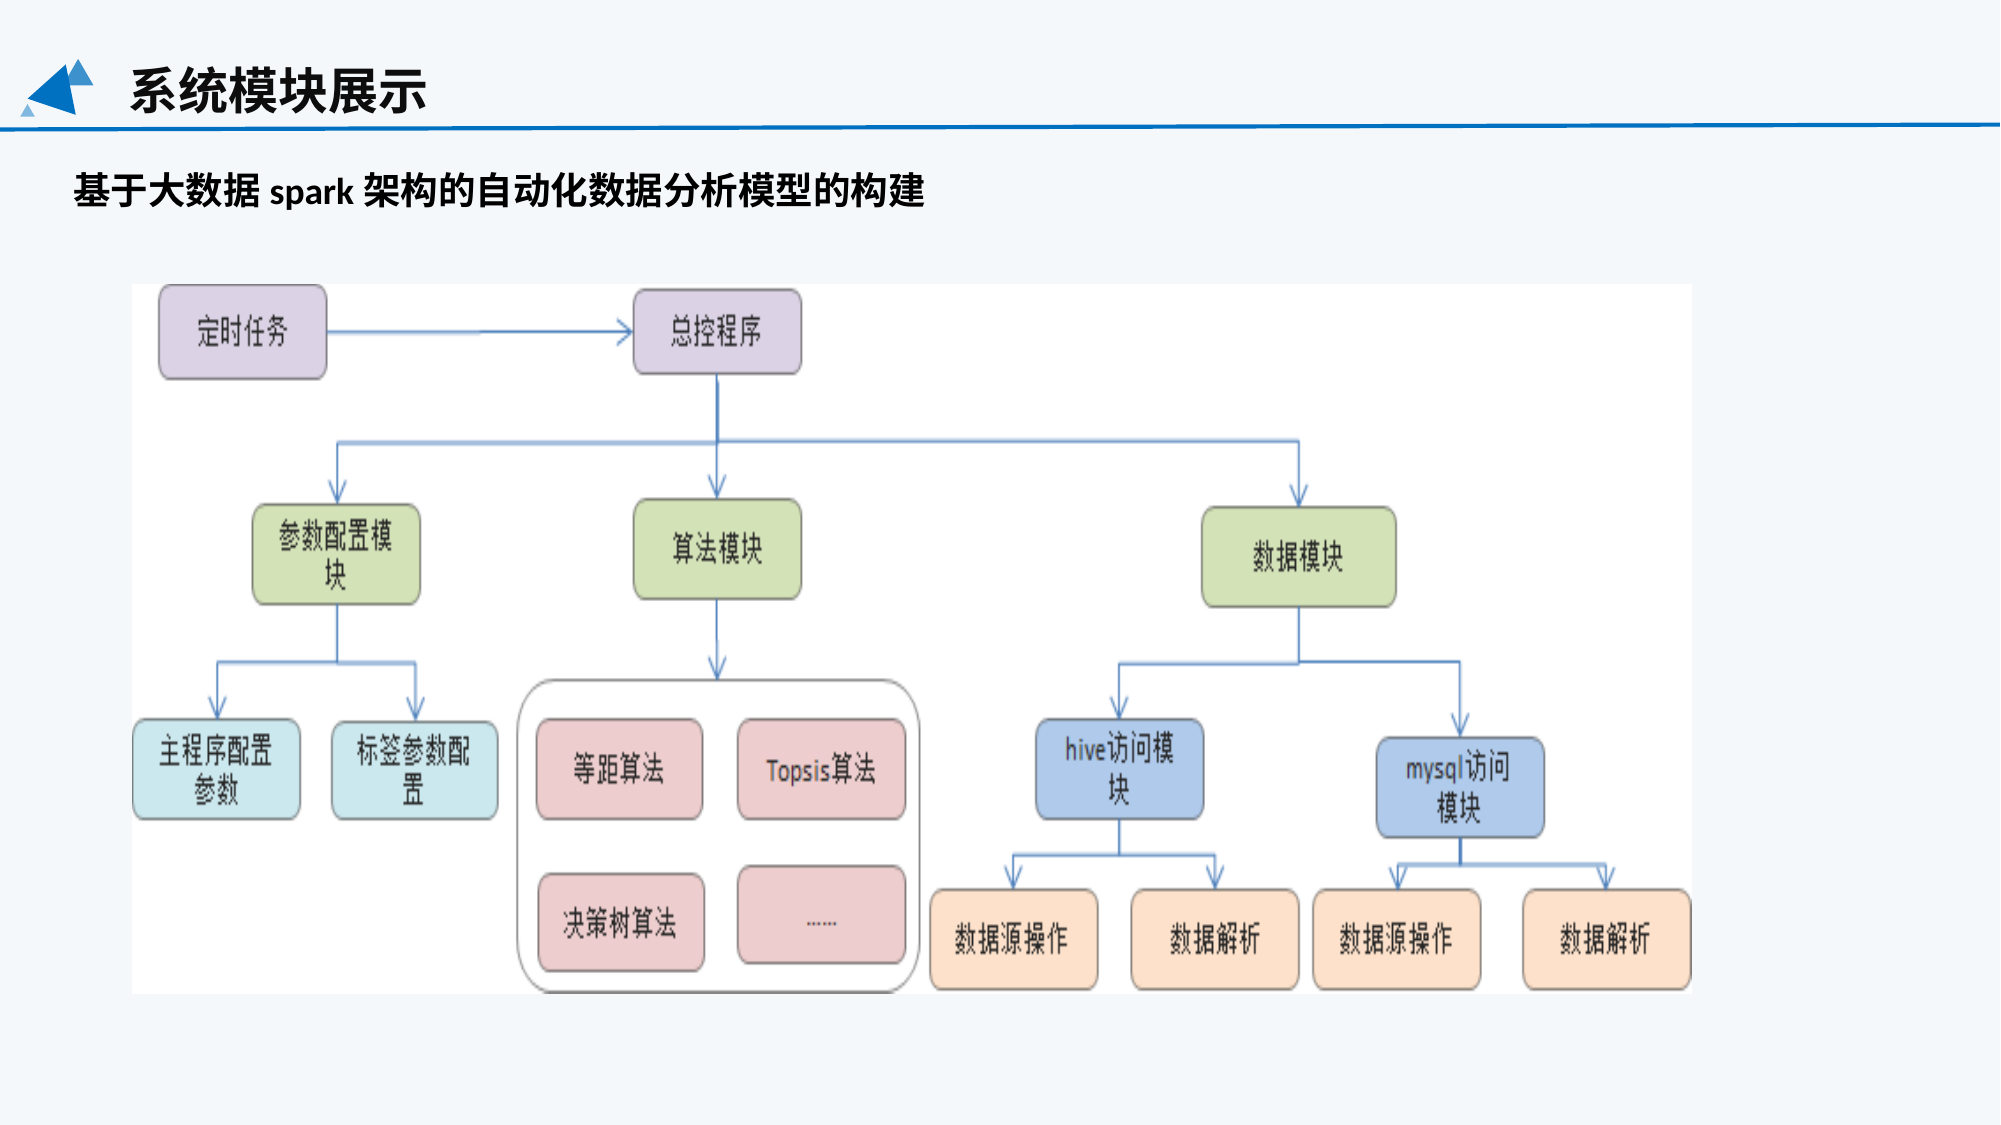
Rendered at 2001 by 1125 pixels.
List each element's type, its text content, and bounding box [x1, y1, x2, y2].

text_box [0, 124, 2000, 130]
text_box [20, 58, 94, 117]
text_box 基于大数据spark架构的自动化数据分析模型的构建 [58, 159, 941, 220]
picture [132, 284, 1692, 994]
text_box 系统模块展示 [114, 52, 894, 124]
